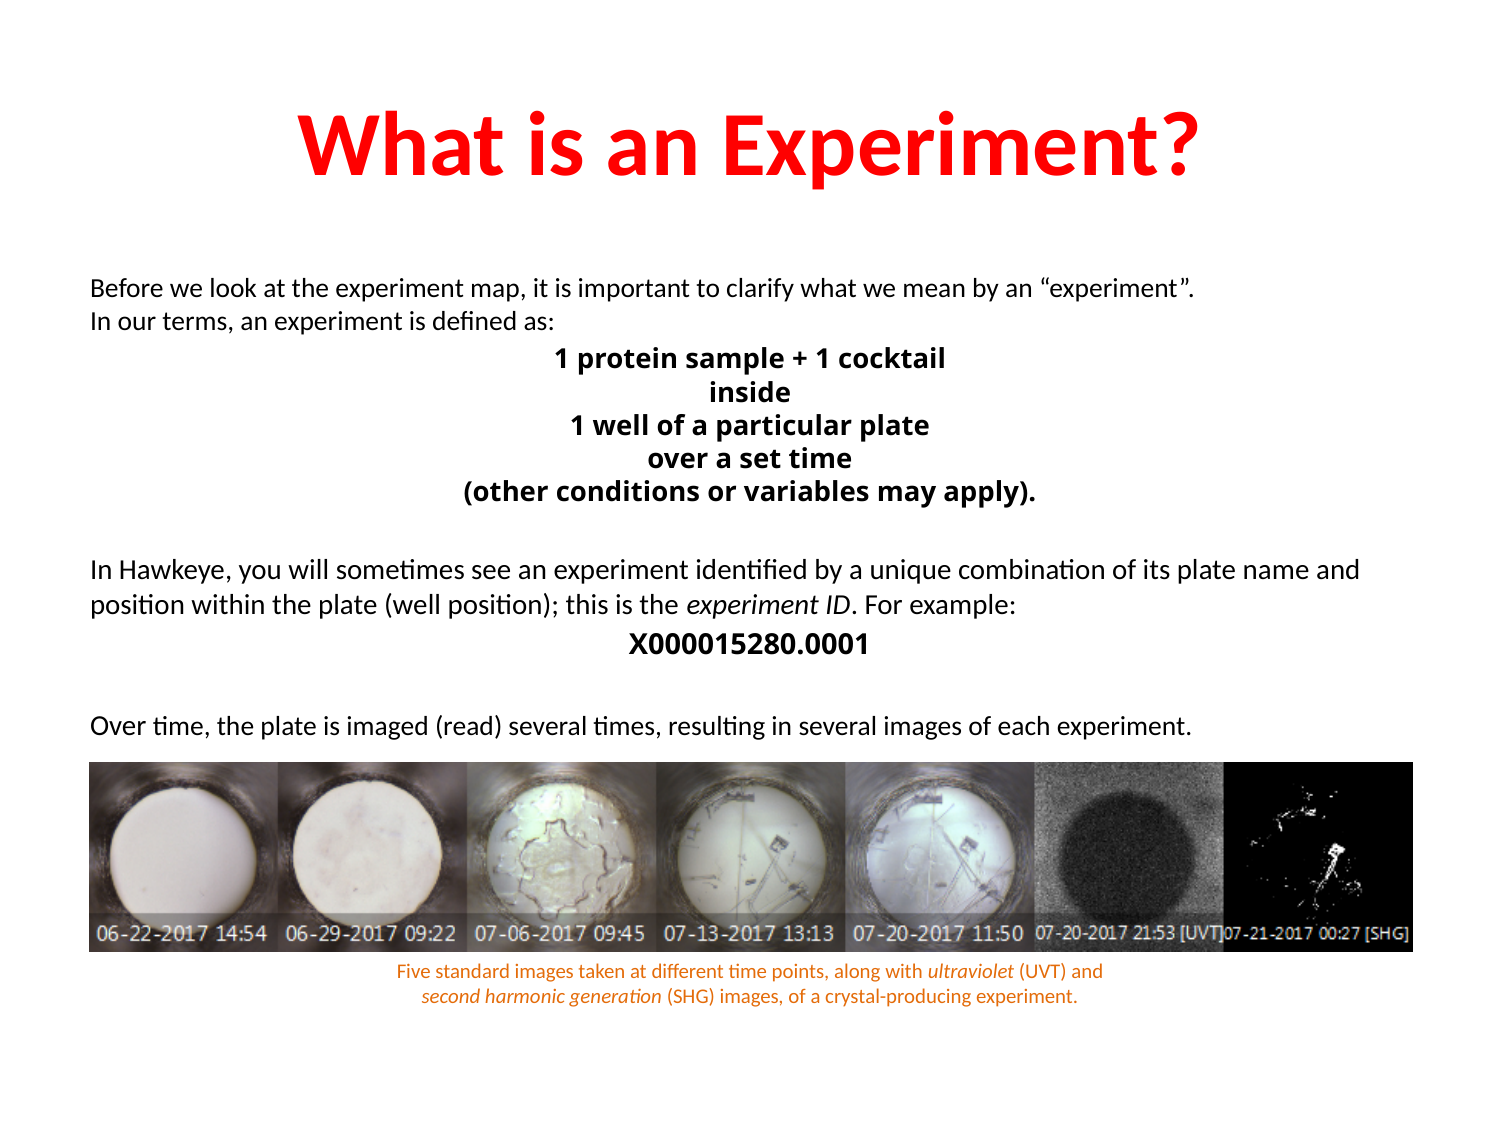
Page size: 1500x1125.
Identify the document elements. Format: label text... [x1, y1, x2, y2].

title What is an Experiment? [75, 45, 1425, 233]
text_box Five standard images taken at different time points, along with ultraviolet (UVT) and second harmonic generation (SHG) images, of a crystal-producing experiment. [275, 960, 1225, 1015]
list Before we look at the experiment map, it is important to clarify what we mean by an “experiment”. In our terms, an experiment is defined as: 1 protein sample + 1 cocktail inside 1 well of a particular plate over a set time (other conditions or variables may apply). In Hawkeye, you will sometimes see an experiment identified by a unique combination of its plate name and position within the plate (well position); this is the experiment ID. For example: X000015280.0001 Over time, the plate is imaged (read) several times, resulting in several images of each experiment. [75, 262, 1425, 750]
picture [89, 762, 1413, 952]
